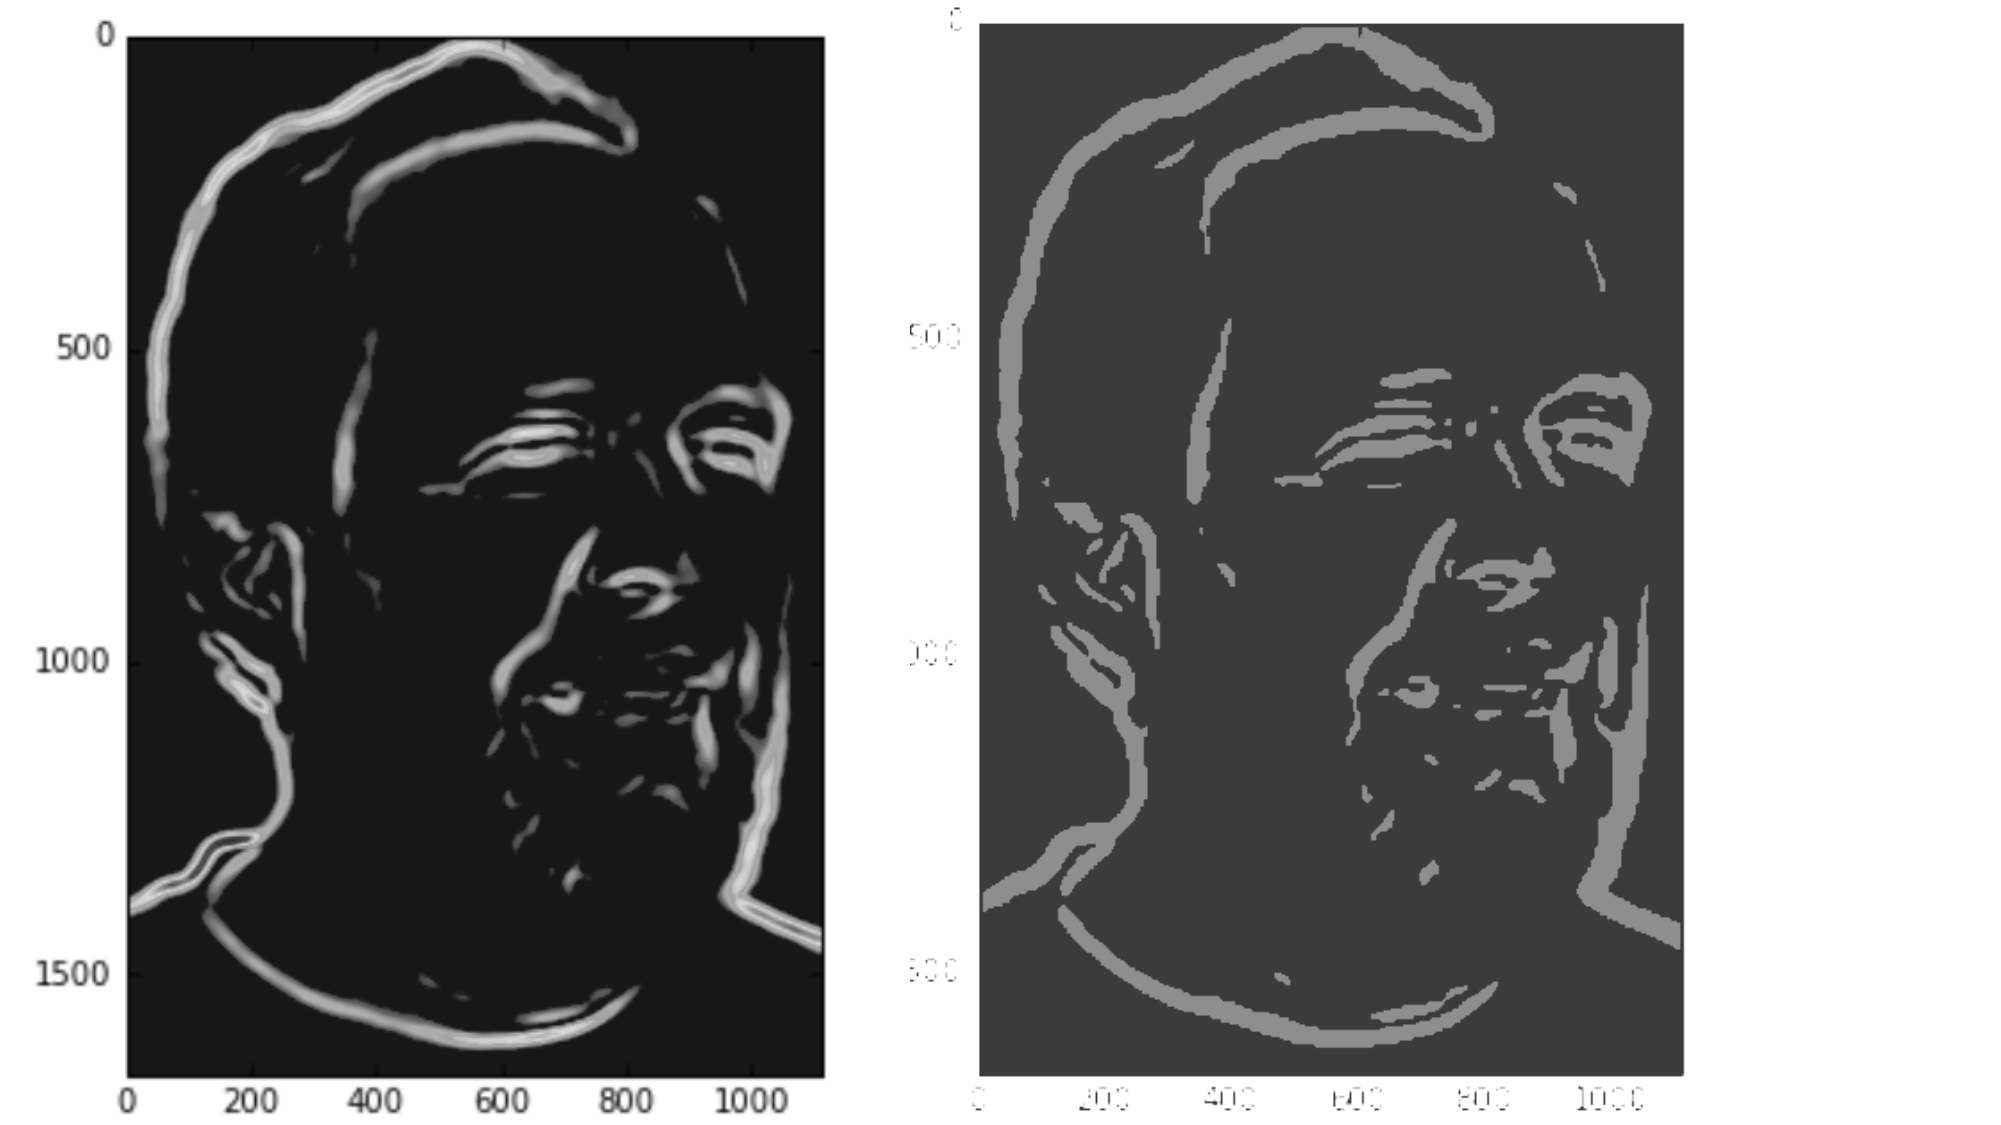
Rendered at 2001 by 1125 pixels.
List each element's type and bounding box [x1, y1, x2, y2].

picture [34, 0, 850, 1125]
picture [910, 0, 1704, 1125]
